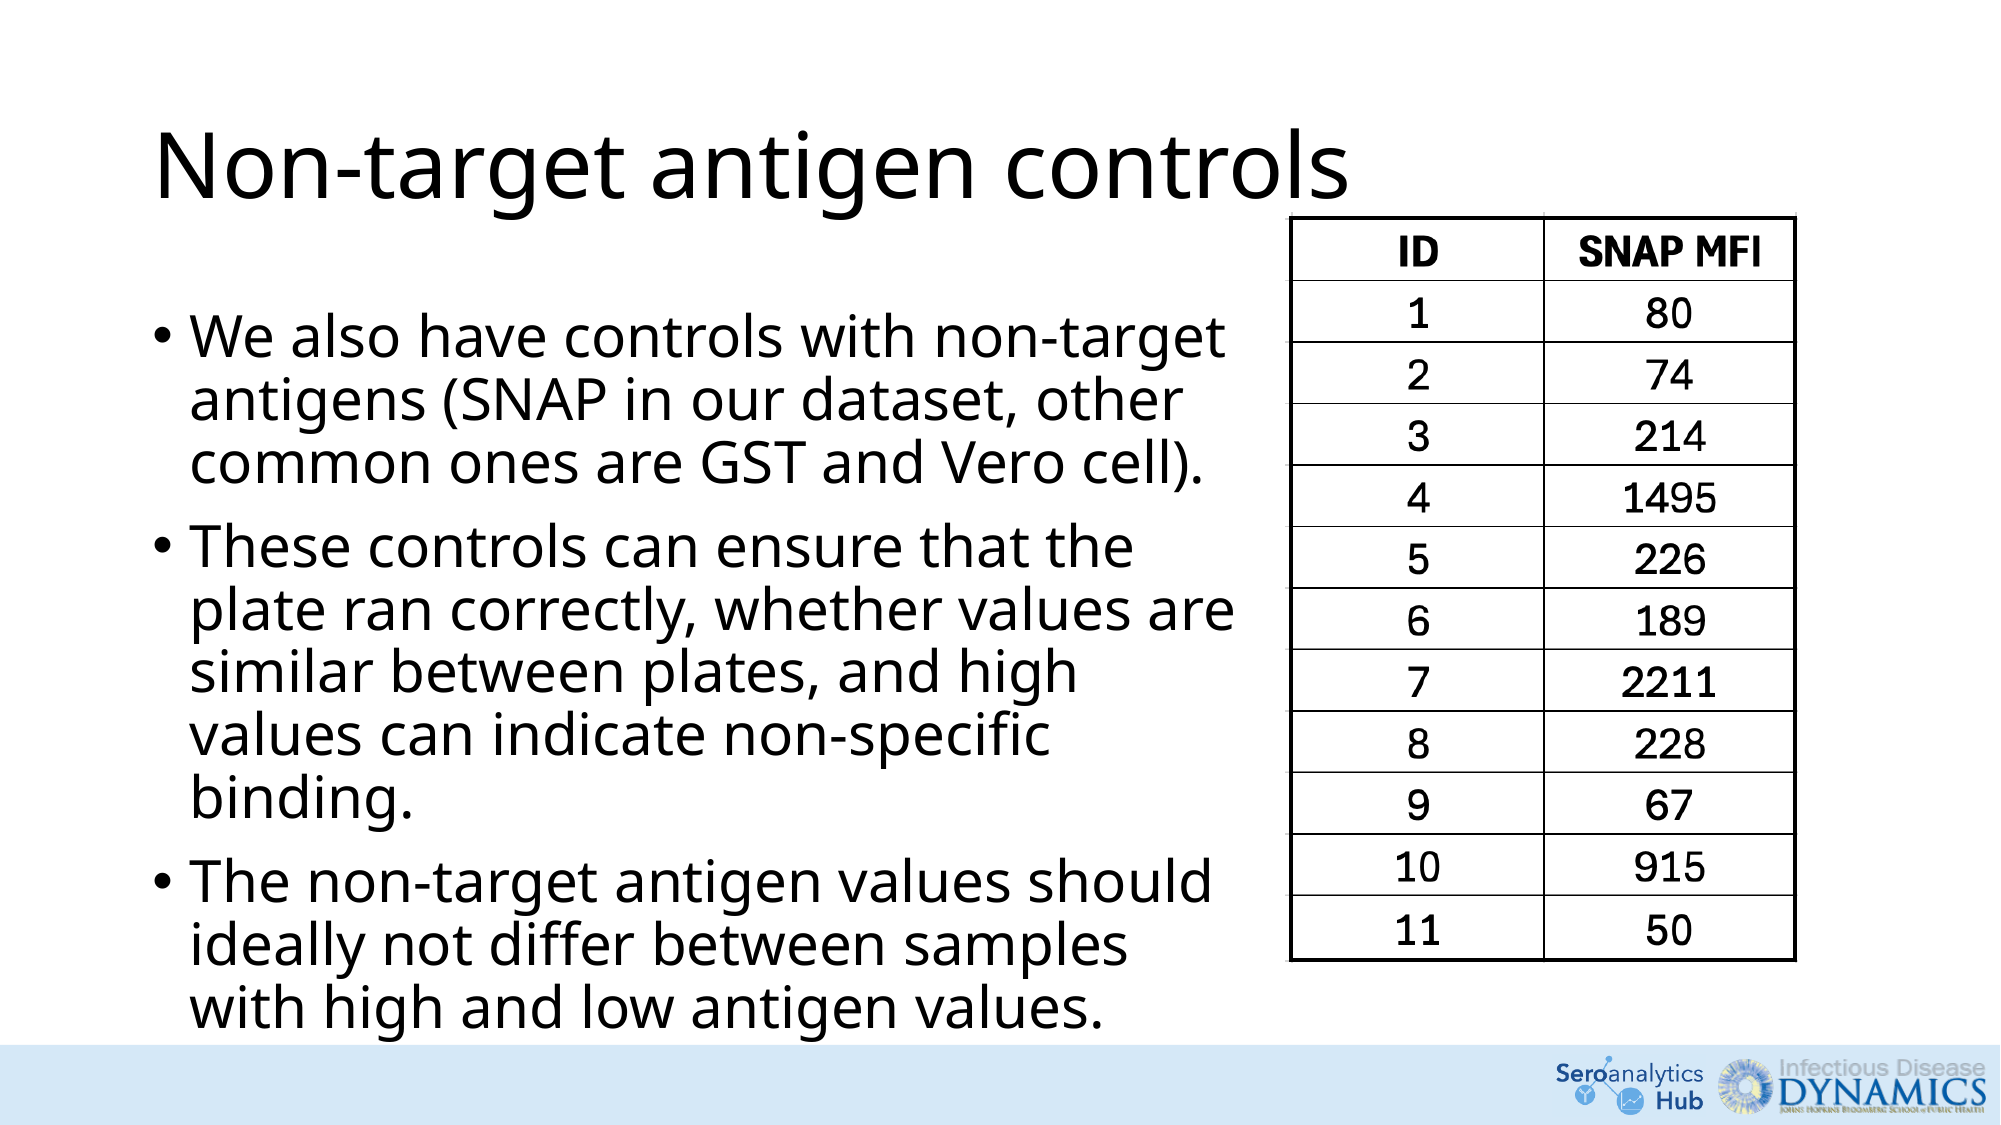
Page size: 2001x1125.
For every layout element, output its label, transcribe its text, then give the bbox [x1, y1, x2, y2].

picture [1719, 1059, 1986, 1115]
title Non-target antigen controls [137, 59, 1863, 278]
list We also have controls with non-target antigens (SNAP in our dataset, other common ones are GST and Vero cell). These controls can ensure that the plate ran correctly, whether values are similar between plates, and high values can indicate non-specific binding. The non-target antigen values should ideally not differ between samples with high and low antigen values. [137, 299, 1252, 1014]
picture [1284, 211, 1798, 963]
